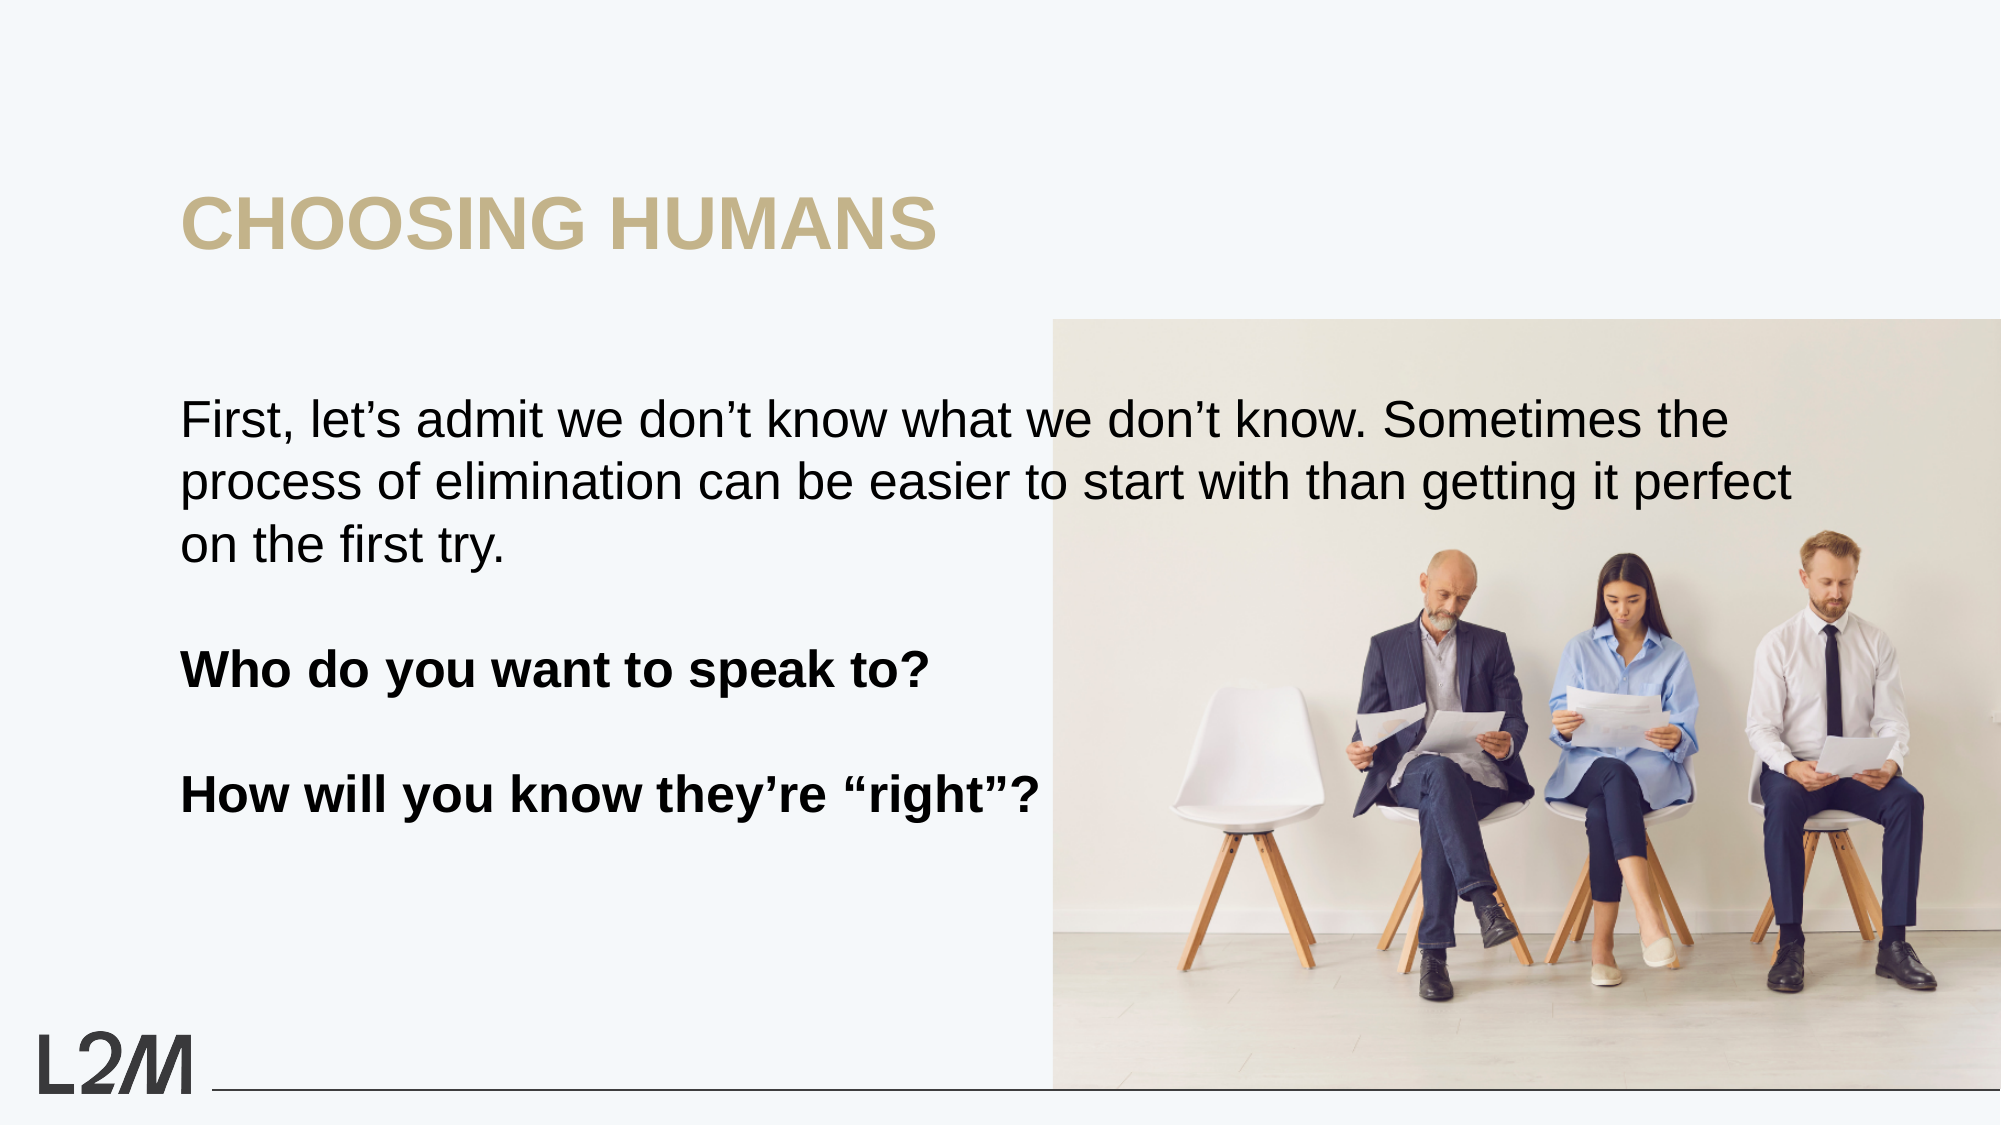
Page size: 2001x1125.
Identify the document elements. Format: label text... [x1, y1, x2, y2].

picture [39, 1031, 191, 1094]
picture [1052, 319, 2001, 1090]
subtitle CHOOSING HUMANS [165, 177, 1681, 265]
text_box First, let’s admit we don’t know what we don’t know. Sometimes the process of elimination can be easier to start with than getting it perfect on the first try. Who do you want to speak to? How will you know they’re “right”? [165, 377, 1047, 893]
